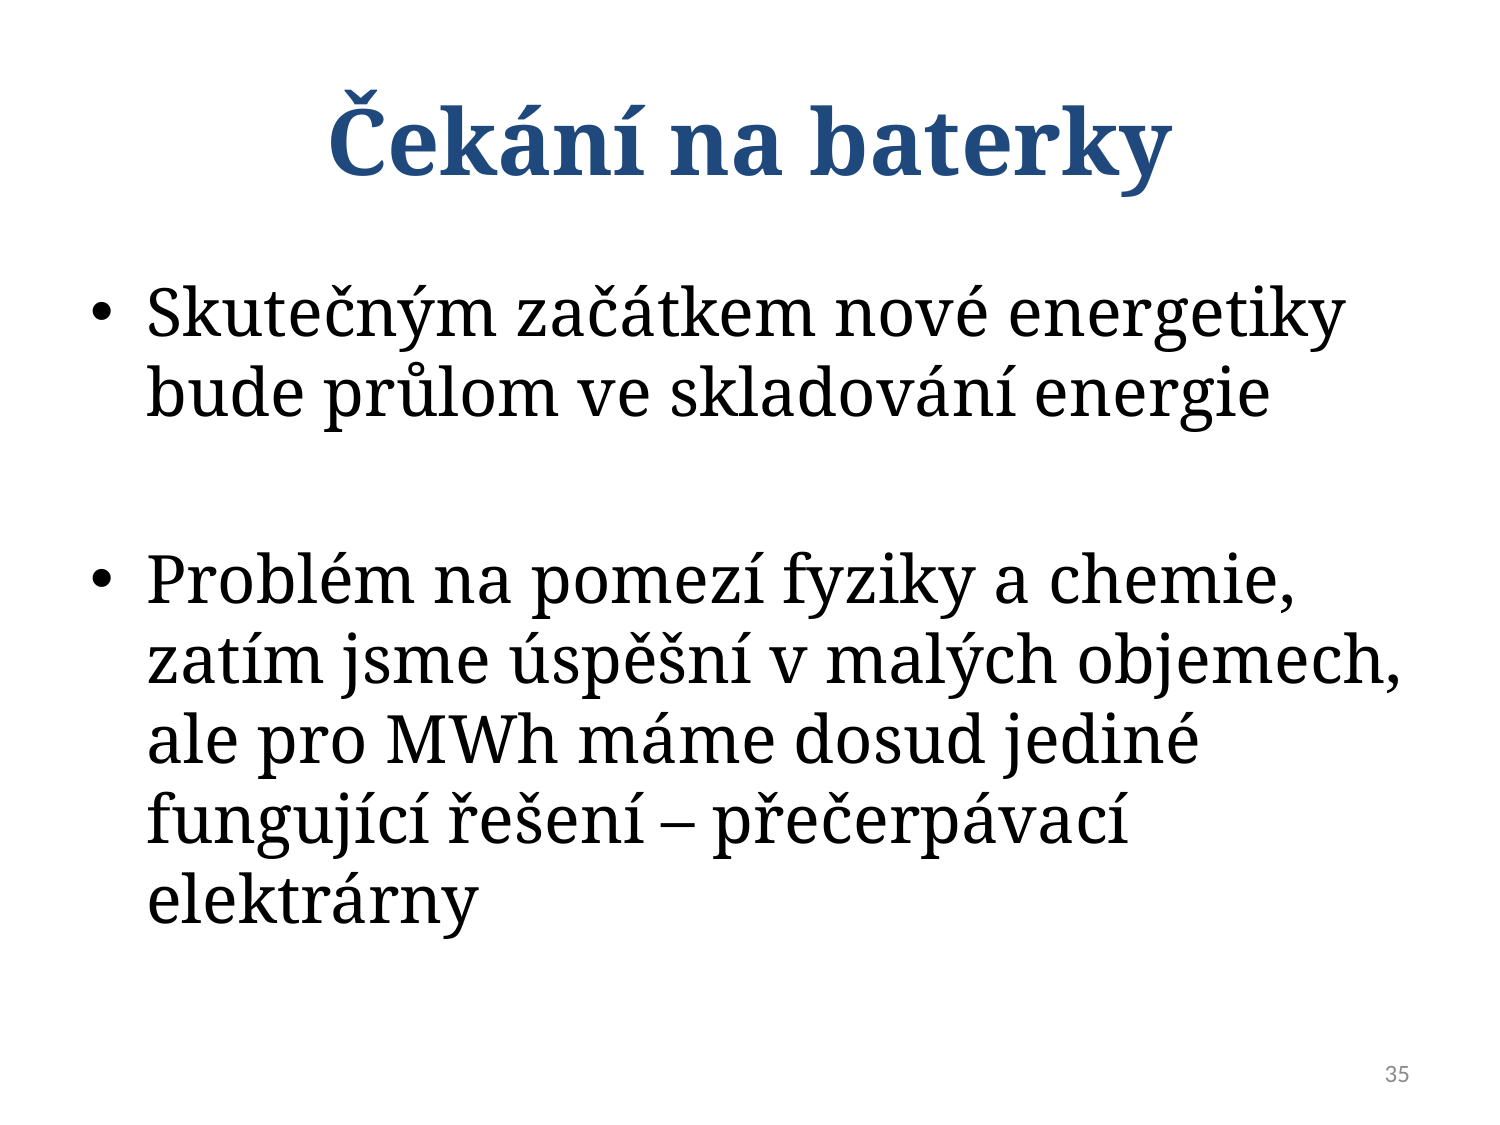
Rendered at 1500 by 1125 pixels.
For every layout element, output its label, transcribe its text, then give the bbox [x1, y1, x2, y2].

slide_number 35 [1074, 1042, 1425, 1103]
title Čekání na baterky [75, 45, 1425, 233]
list Skutečným začátkem nové energetiky bude průlom ve skladování energie Problém na pomezí fyziky a chemie, zatím jsme úspěšní v malých objemech, ale pro MWh máme dosud jediné fungující řešení – přečerpávací elektrárny [75, 262, 1425, 1005]
